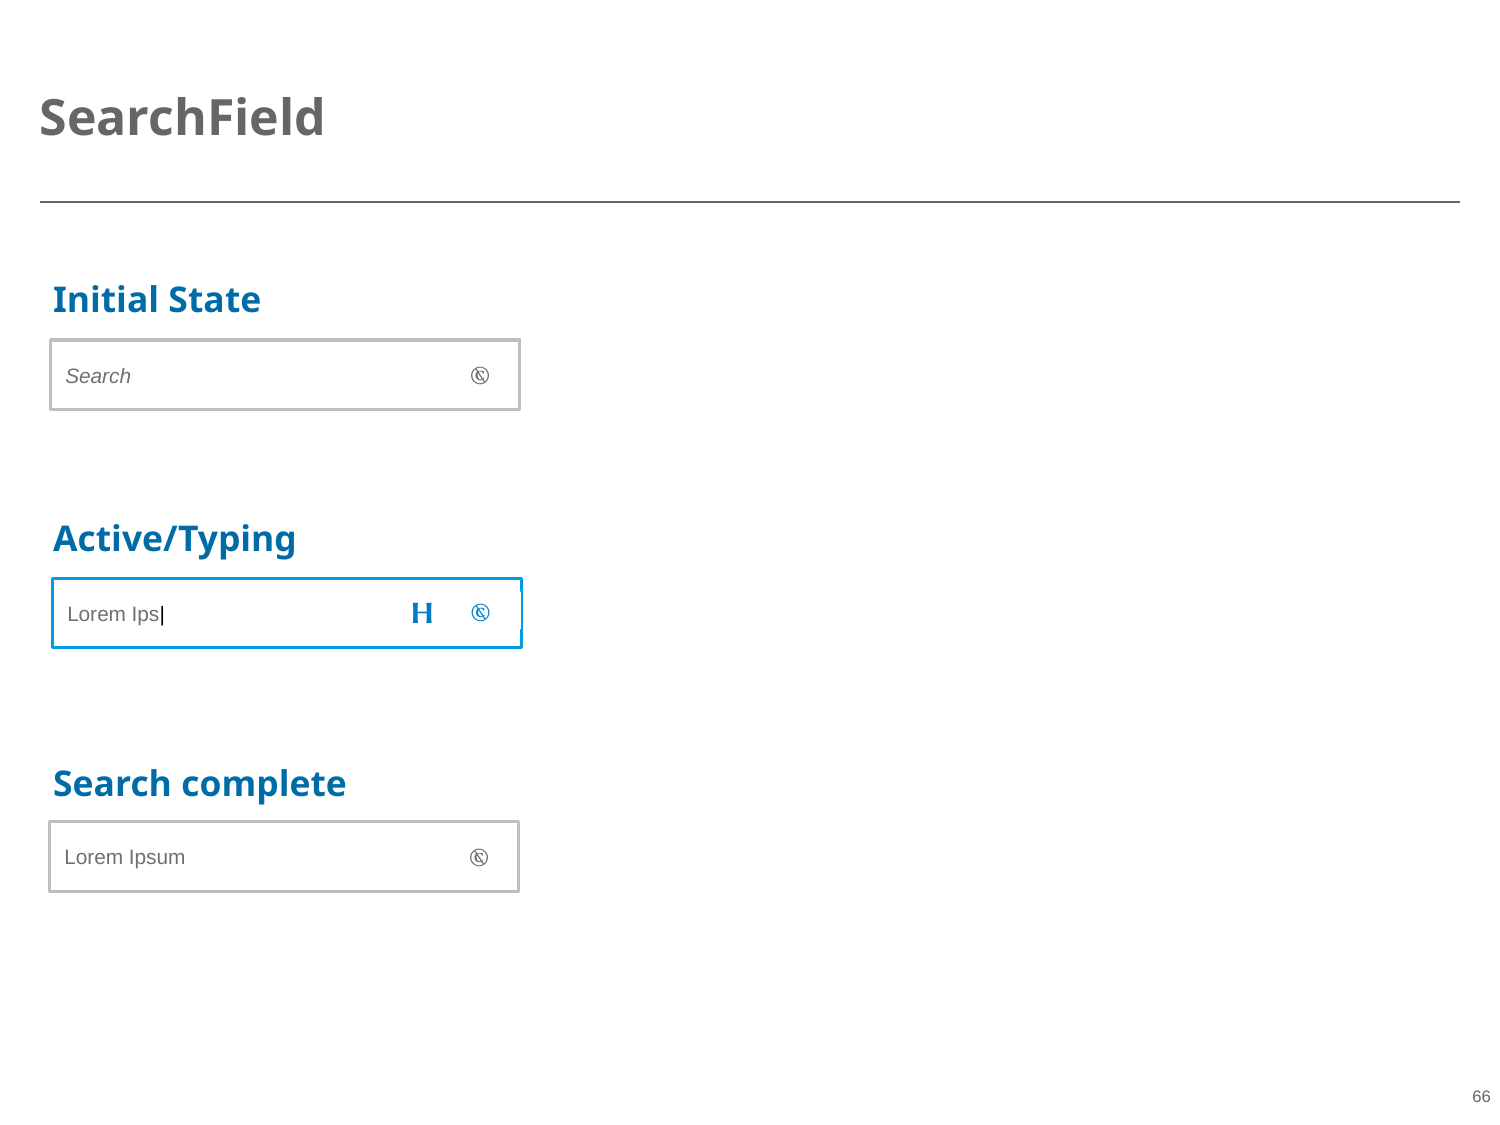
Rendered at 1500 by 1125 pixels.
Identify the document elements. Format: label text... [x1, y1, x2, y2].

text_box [49, 821, 520, 892]
title SearchField [39, 53, 1460, 178]
list Initial State Active/Typing Search complete [53, 277, 1447, 998]
text_box  [386, 592, 458, 630]
text_box Lorem Ips| [51, 577, 523, 649]
text_box  [450, 591, 521, 630]
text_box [50, 339, 521, 410]
